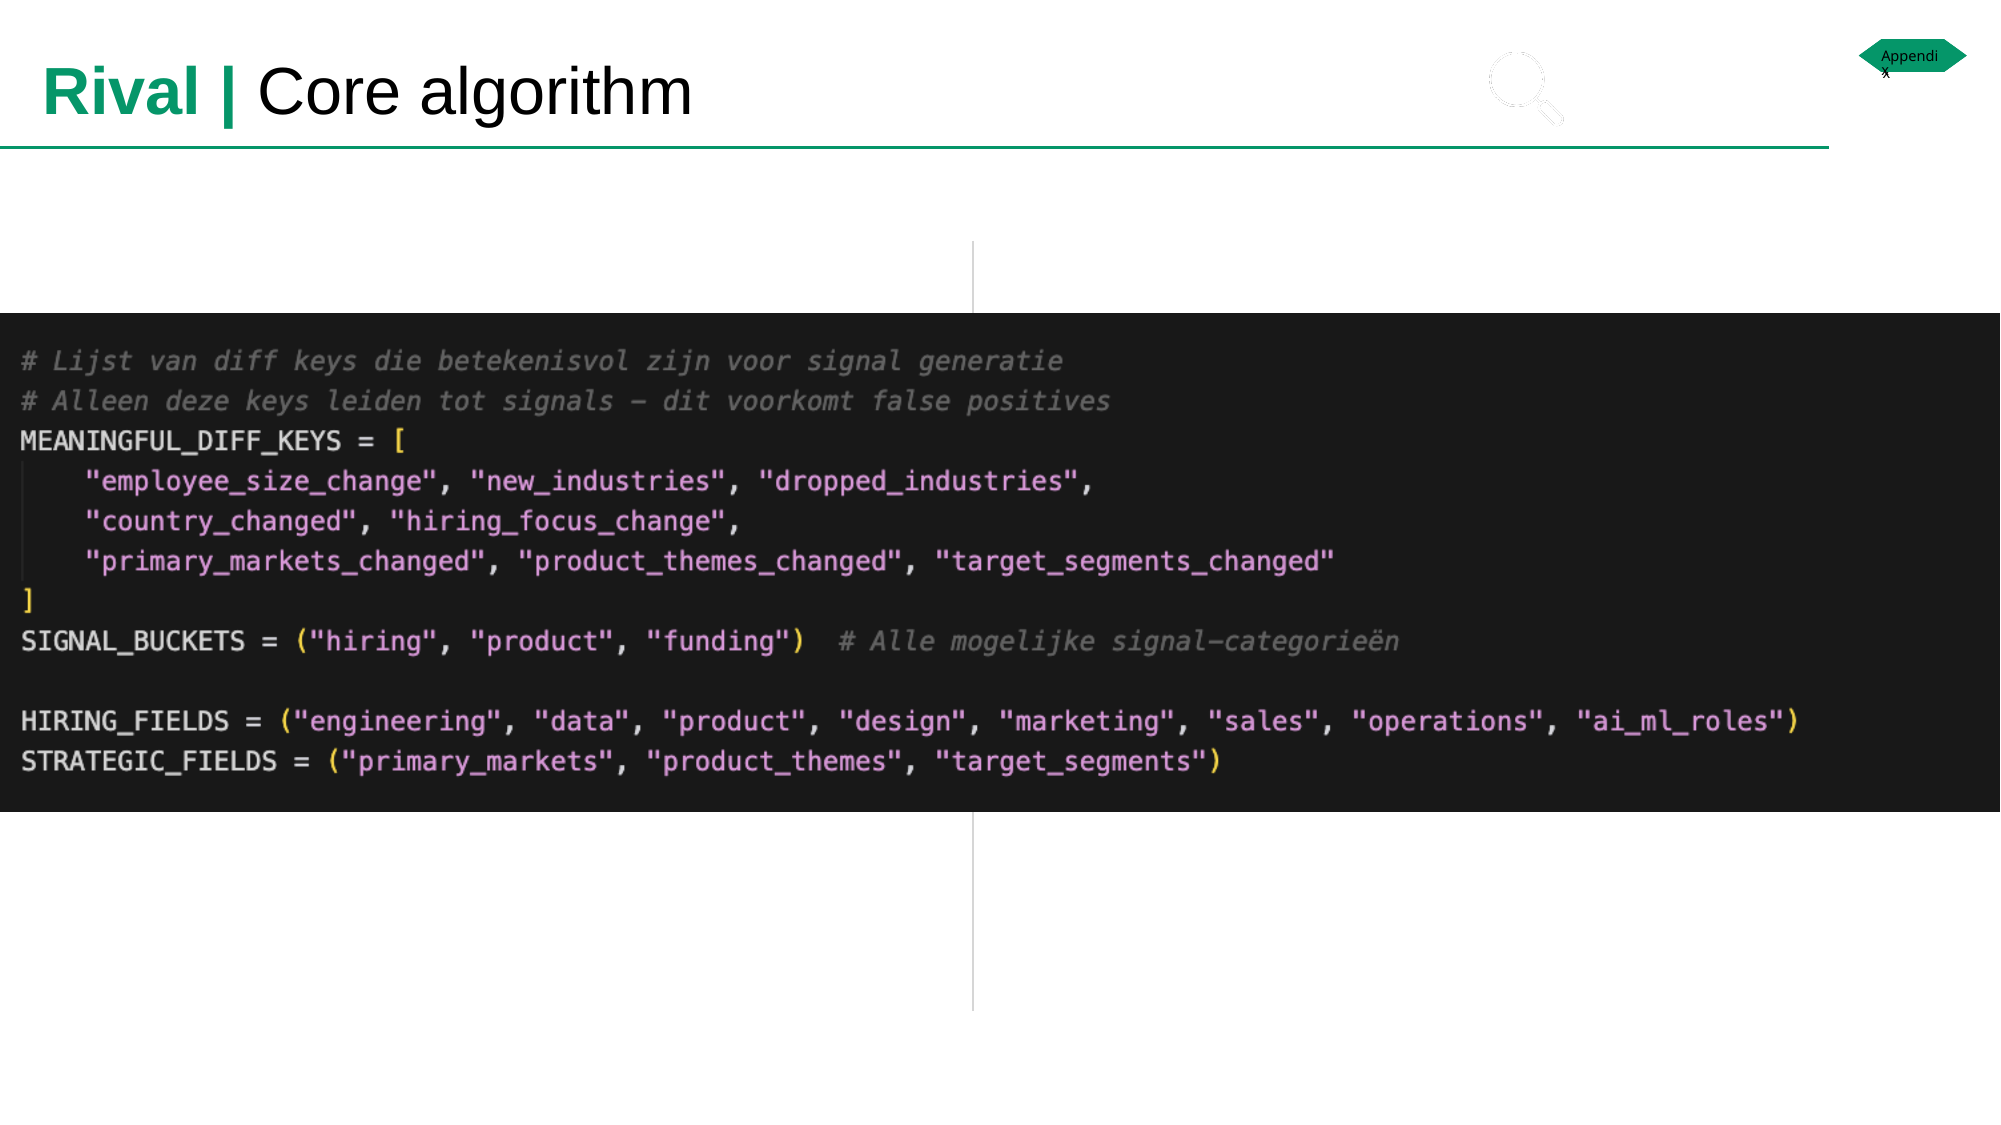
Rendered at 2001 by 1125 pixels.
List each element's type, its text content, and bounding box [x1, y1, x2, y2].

text_box Rival | Core algorithm [27, 40, 1369, 136]
text_box Appendix [1866, 39, 1959, 92]
picture [0, 312, 2000, 813]
picture [1480, 43, 1572, 135]
text_box [1959, 49, 1967, 62]
text_box [1858, 50, 1866, 61]
